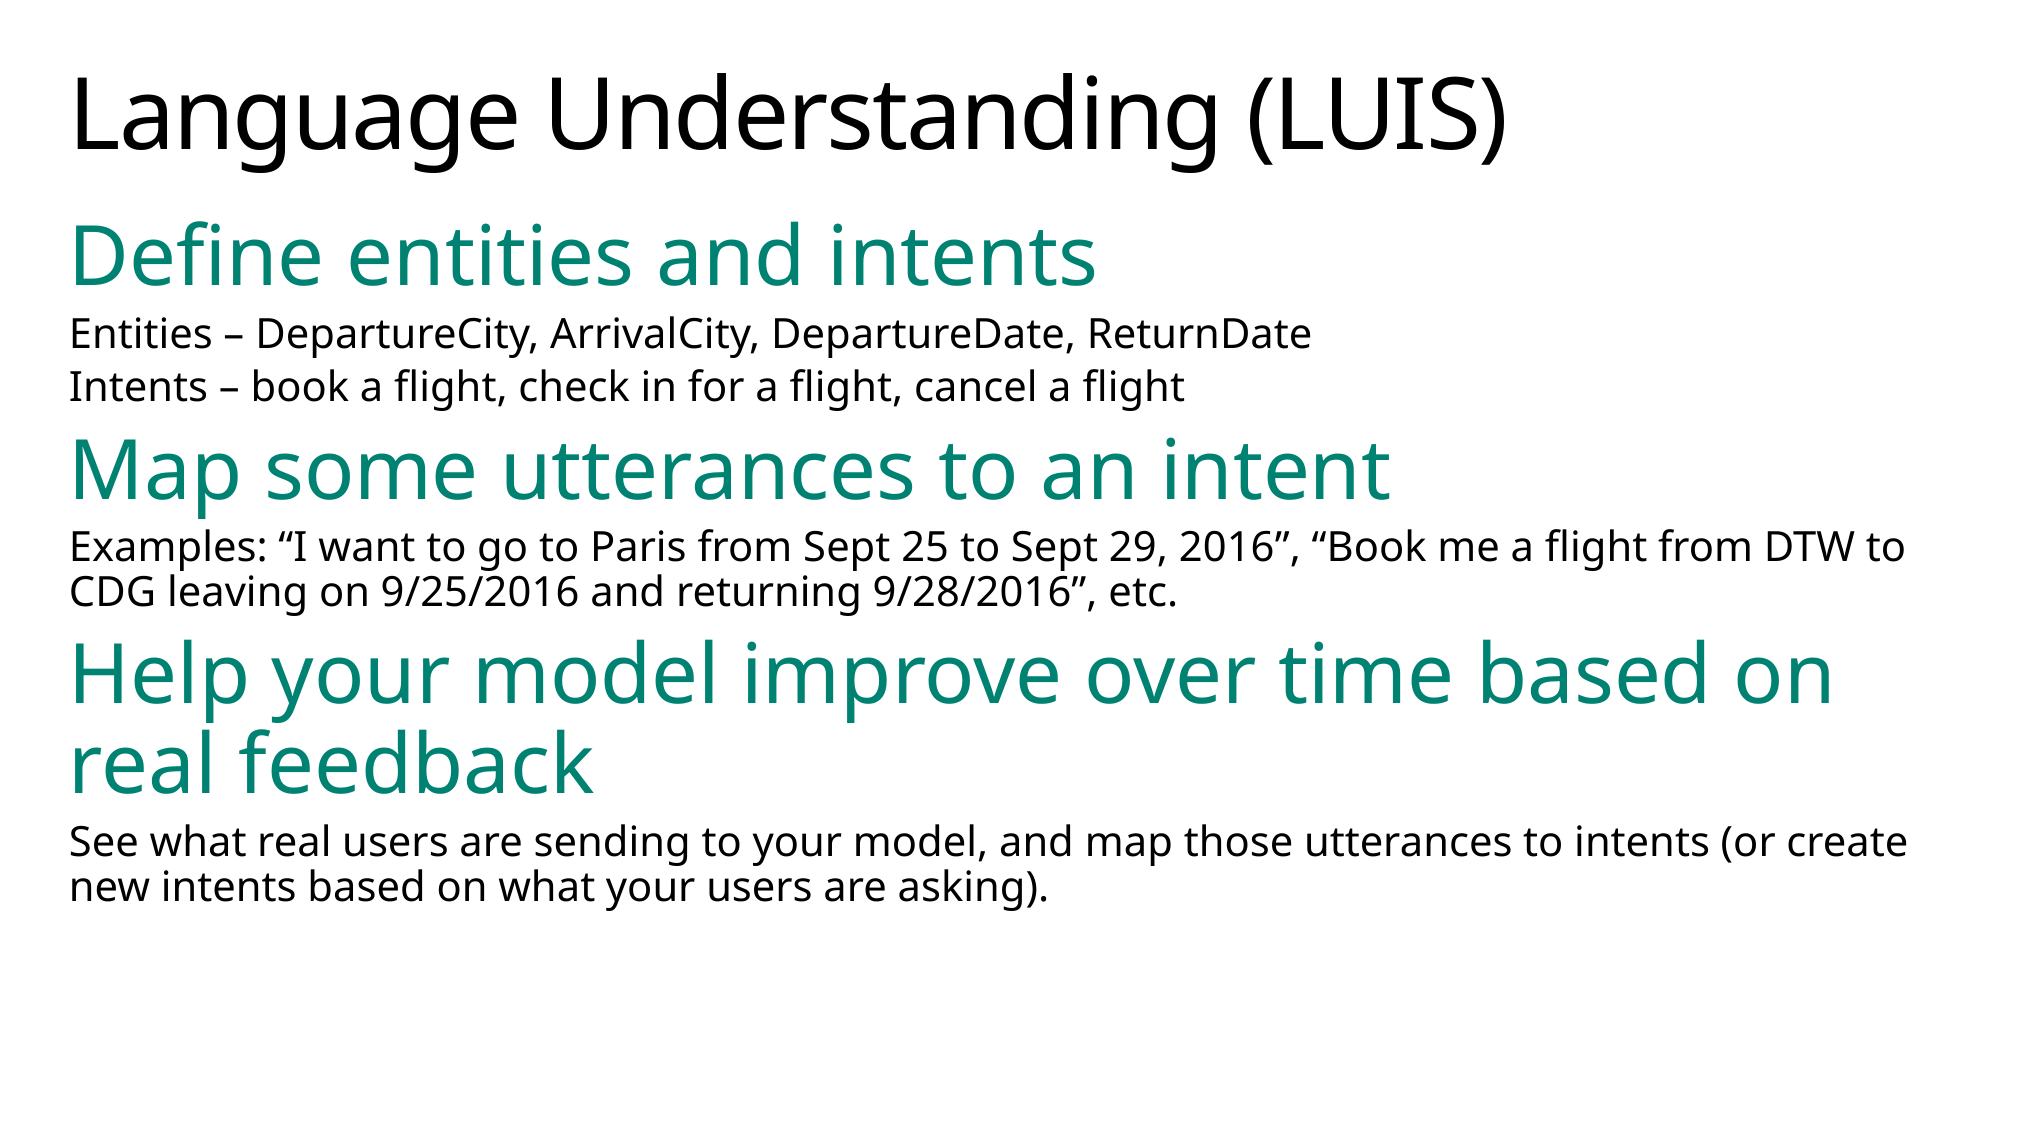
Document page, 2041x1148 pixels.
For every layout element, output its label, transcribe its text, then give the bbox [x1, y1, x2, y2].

list Define entities and intents Entities – DepartureCity, ArrivalCity, DepartureDate, ReturnDate Intents – book a flight, check in for a flight, cancel a flight Map some utterances to an intent Examples: “I want to go to Paris from Sept 25 to Sept 29, 2016”, “Book me a flight from DTW to CDG leaving on 9/25/2016 and returning 9/28/2016”, etc. Help your model improve over time based on real feedback See what real users are sending to your model, and map those utterances to intents (or create new intents based on what your users are asking). [45, 198, 1996, 947]
title Language Understanding (LUIS) [45, 48, 1996, 198]
